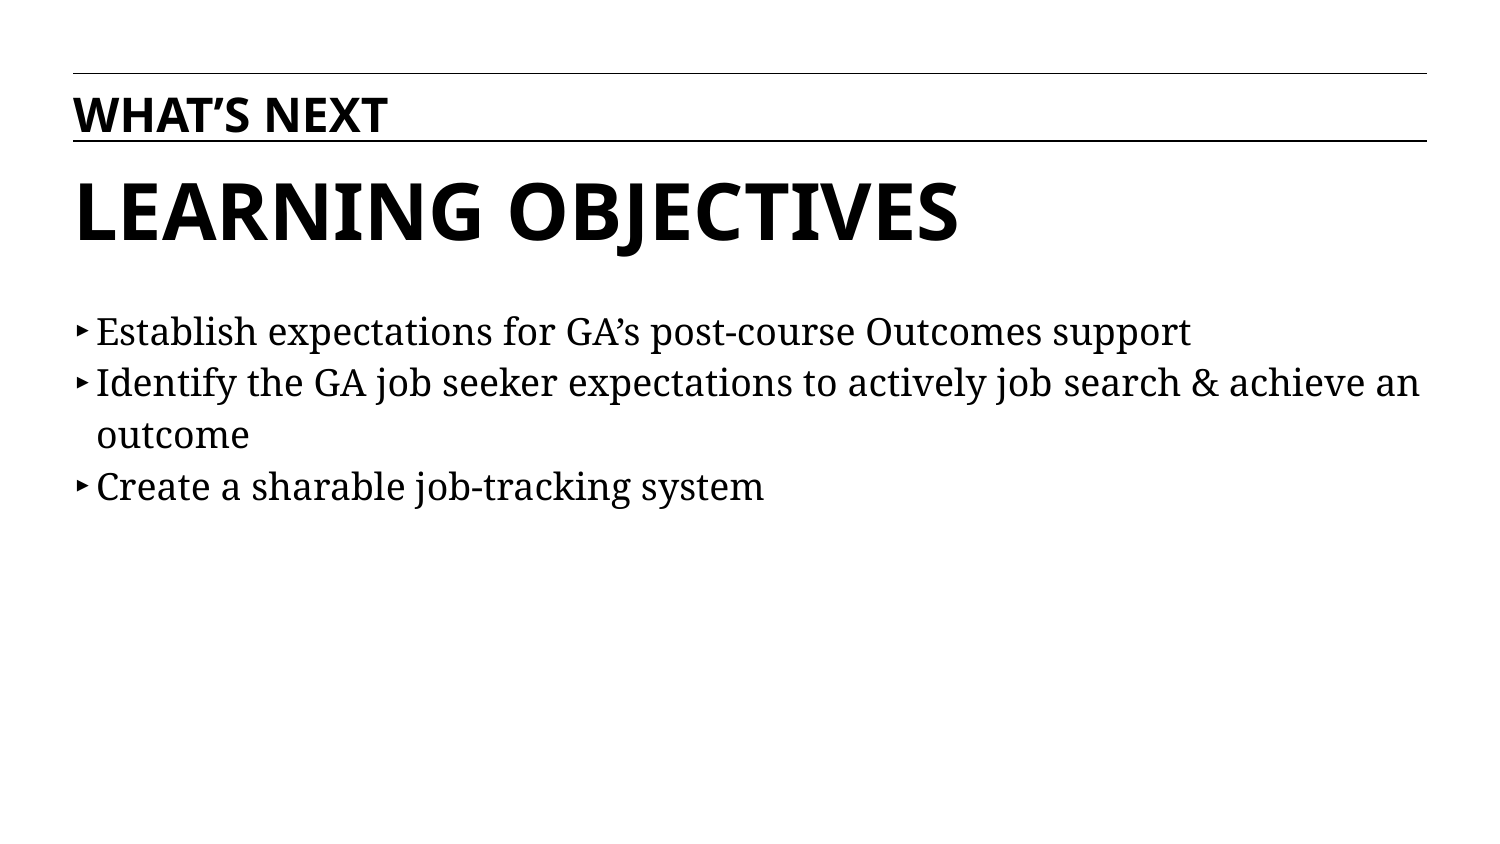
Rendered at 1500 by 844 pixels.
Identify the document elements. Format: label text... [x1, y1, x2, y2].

list Establish expectations for GA’s post-course Outcomes support Identify the GA job seeker expectations to actively job search & achieve an outcome Create a sharable job-tracking system [73, 265, 1427, 706]
text_box WHAT’S NEXT [73, 85, 964, 135]
title LEARNING OBJECTIVES [72, 169, 1427, 253]
